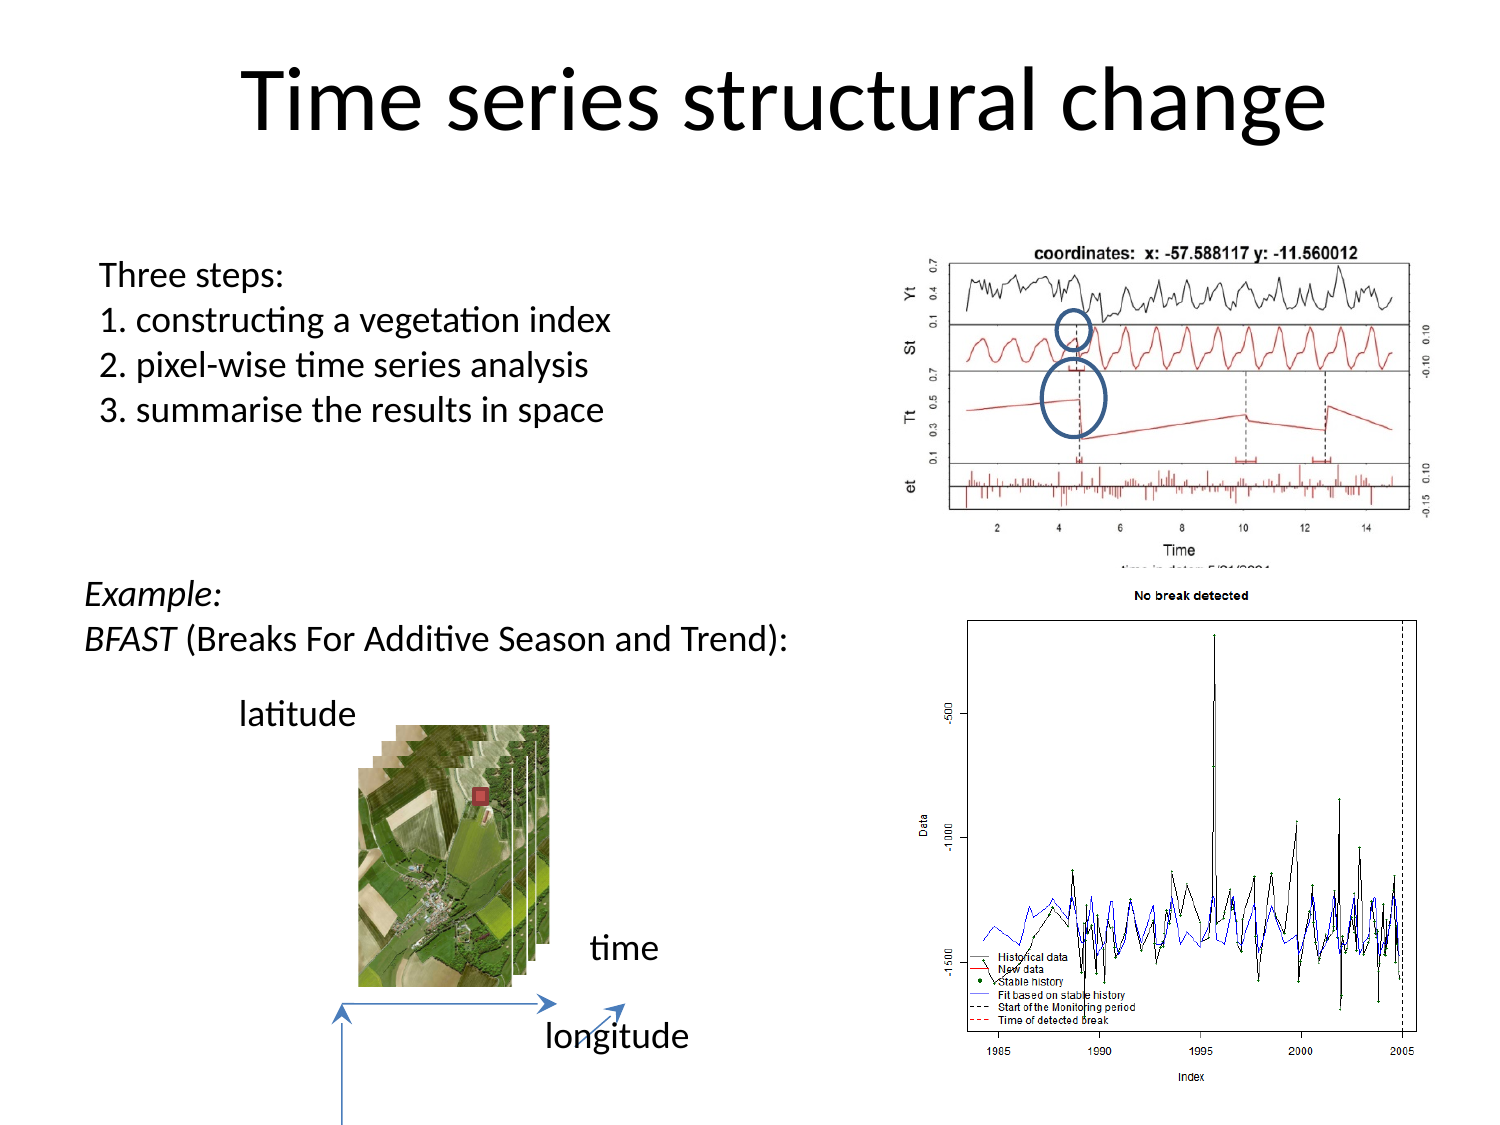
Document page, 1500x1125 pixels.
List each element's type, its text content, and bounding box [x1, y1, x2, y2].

text_box longitude [530, 1003, 739, 1064]
picture [357, 725, 551, 987]
text_box Time series structural change [109, 0, 1460, 188]
text_box Three steps: 1. constructing a vegetation index 2. pixel-wise time series analysis 3. summarise the results in space [84, 242, 800, 535]
text_box latitude [224, 692, 373, 726]
text_box Example: BFAST (Breaks For Additive Season and Trend): [69, 535, 894, 692]
text_box time [574, 915, 681, 969]
text_box [536, 993, 556, 1003]
picture [883, 215, 1476, 1097]
text_box [331, 1003, 353, 1125]
